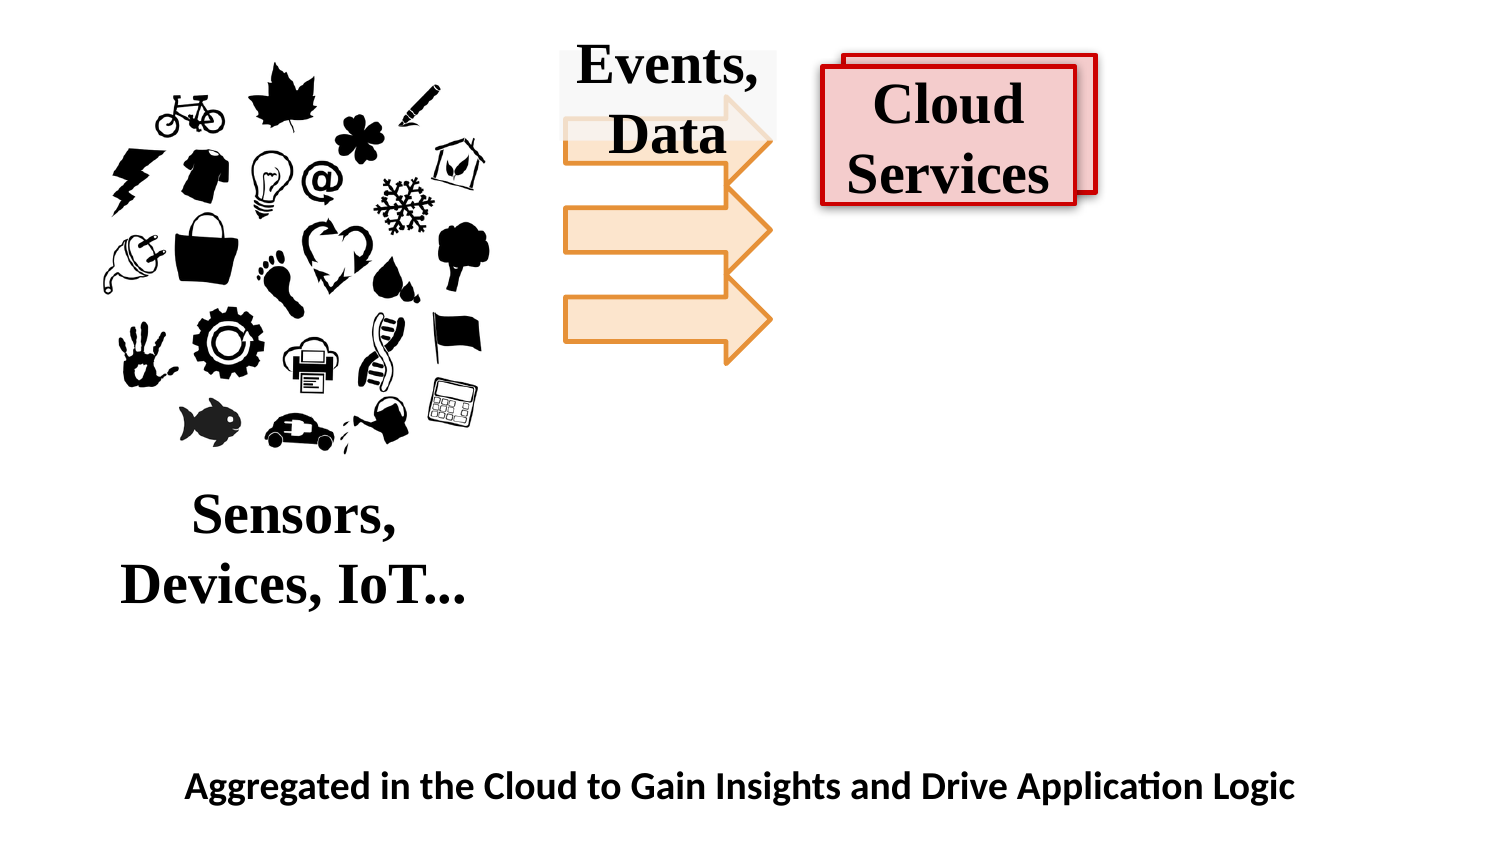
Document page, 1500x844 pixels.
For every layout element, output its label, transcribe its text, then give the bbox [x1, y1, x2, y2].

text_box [533, 127, 802, 333]
text_box Sensors, Devices, IoT... [74, 487, 514, 603]
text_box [822, 54, 1096, 205]
text_box Events, Data [559, 50, 777, 125]
text_box Aggregated in the Cloud to Gain Insights and Drive Application Logic [51, 745, 1430, 831]
picture [89, 50, 499, 467]
